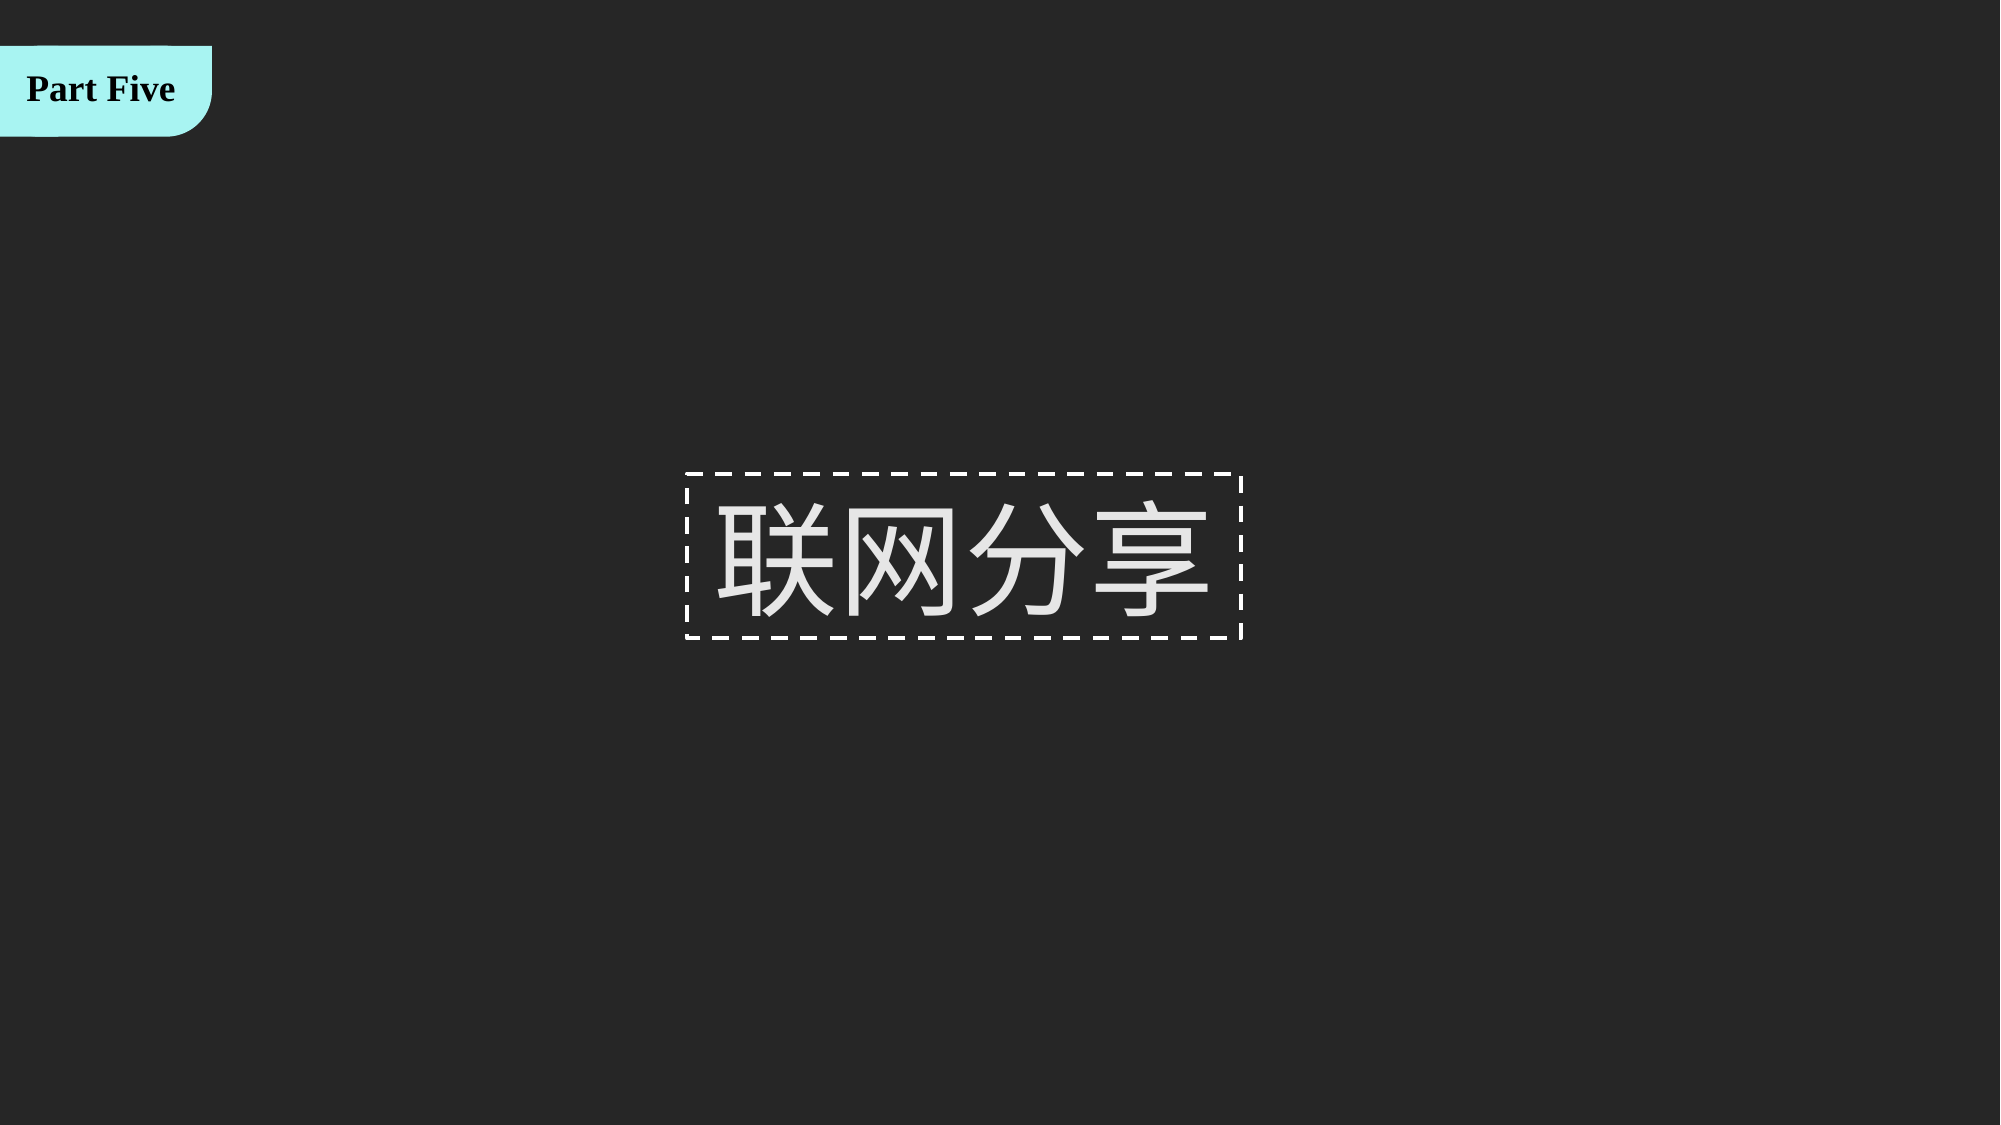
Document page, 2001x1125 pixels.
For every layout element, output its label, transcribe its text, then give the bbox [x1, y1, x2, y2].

text_box 联网分享 [687, 473, 1241, 639]
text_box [0, 45, 212, 137]
